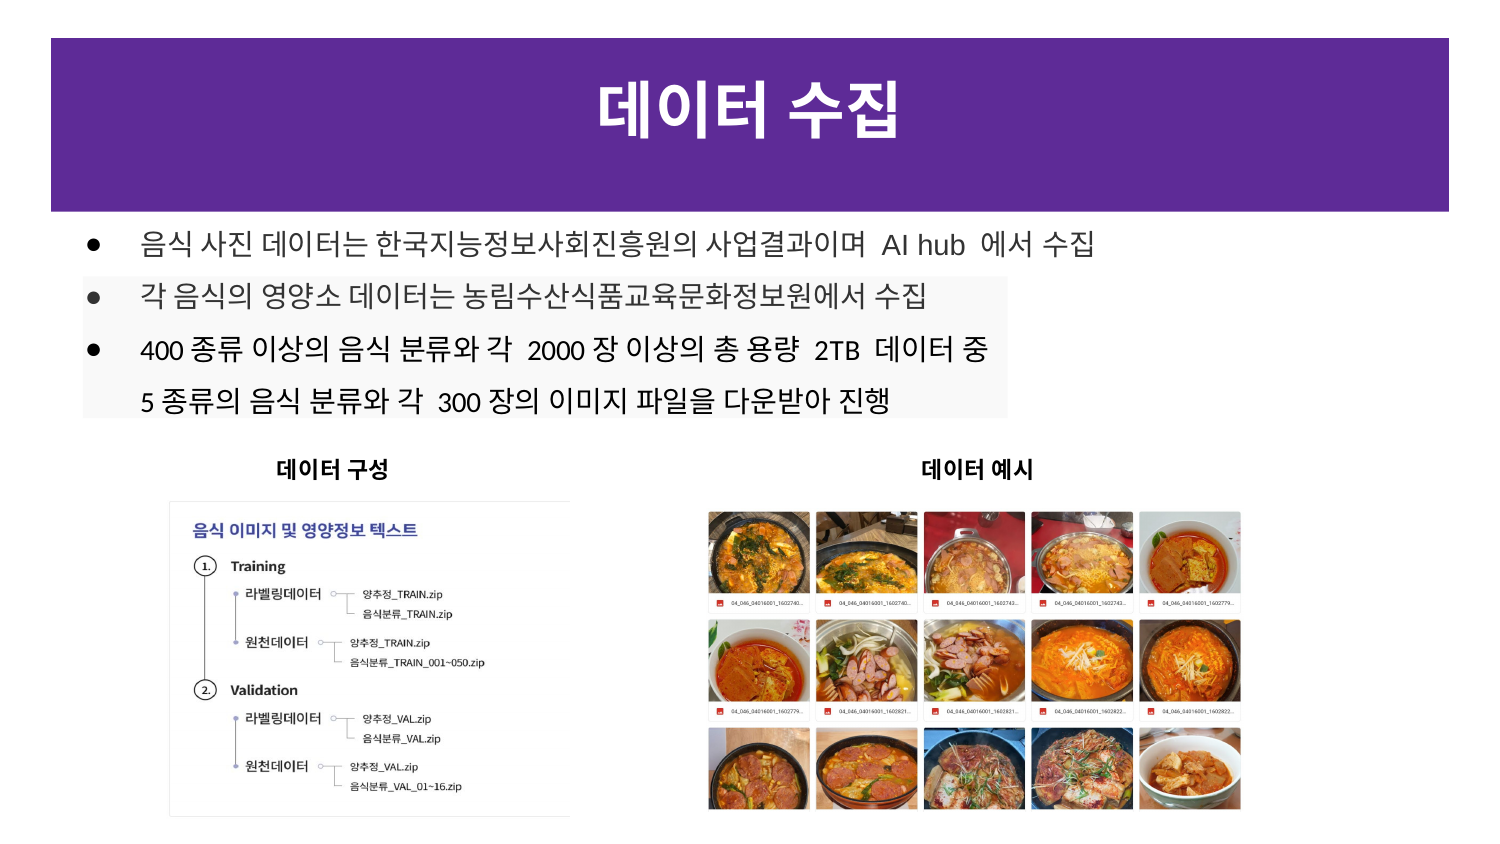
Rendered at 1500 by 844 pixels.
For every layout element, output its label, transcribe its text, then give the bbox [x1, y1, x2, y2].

text_box 데이터 구성 데이터 예시 [274, 453, 1043, 483]
text_box 음식 사진 데이터는 한국지능정보사회진흥원의 사업결과이며 AI hub 에서 수집 [82, 223, 1171, 261]
text_box 각 음식의 영양소 데이터는 농림수산식품교육문화정보원에서 수집 400종류 이상의 음식 분류와 각 2000장 이상의 총 용량 2TB 데이터 중 5종류의 음식 분류와 각 300장의 이미지 파일을 다운받아 진행 [82, 276, 1008, 419]
text_box [166, 500, 571, 819]
text_box [706, 508, 1244, 812]
title 데이터 수집 [51, 38, 1449, 212]
